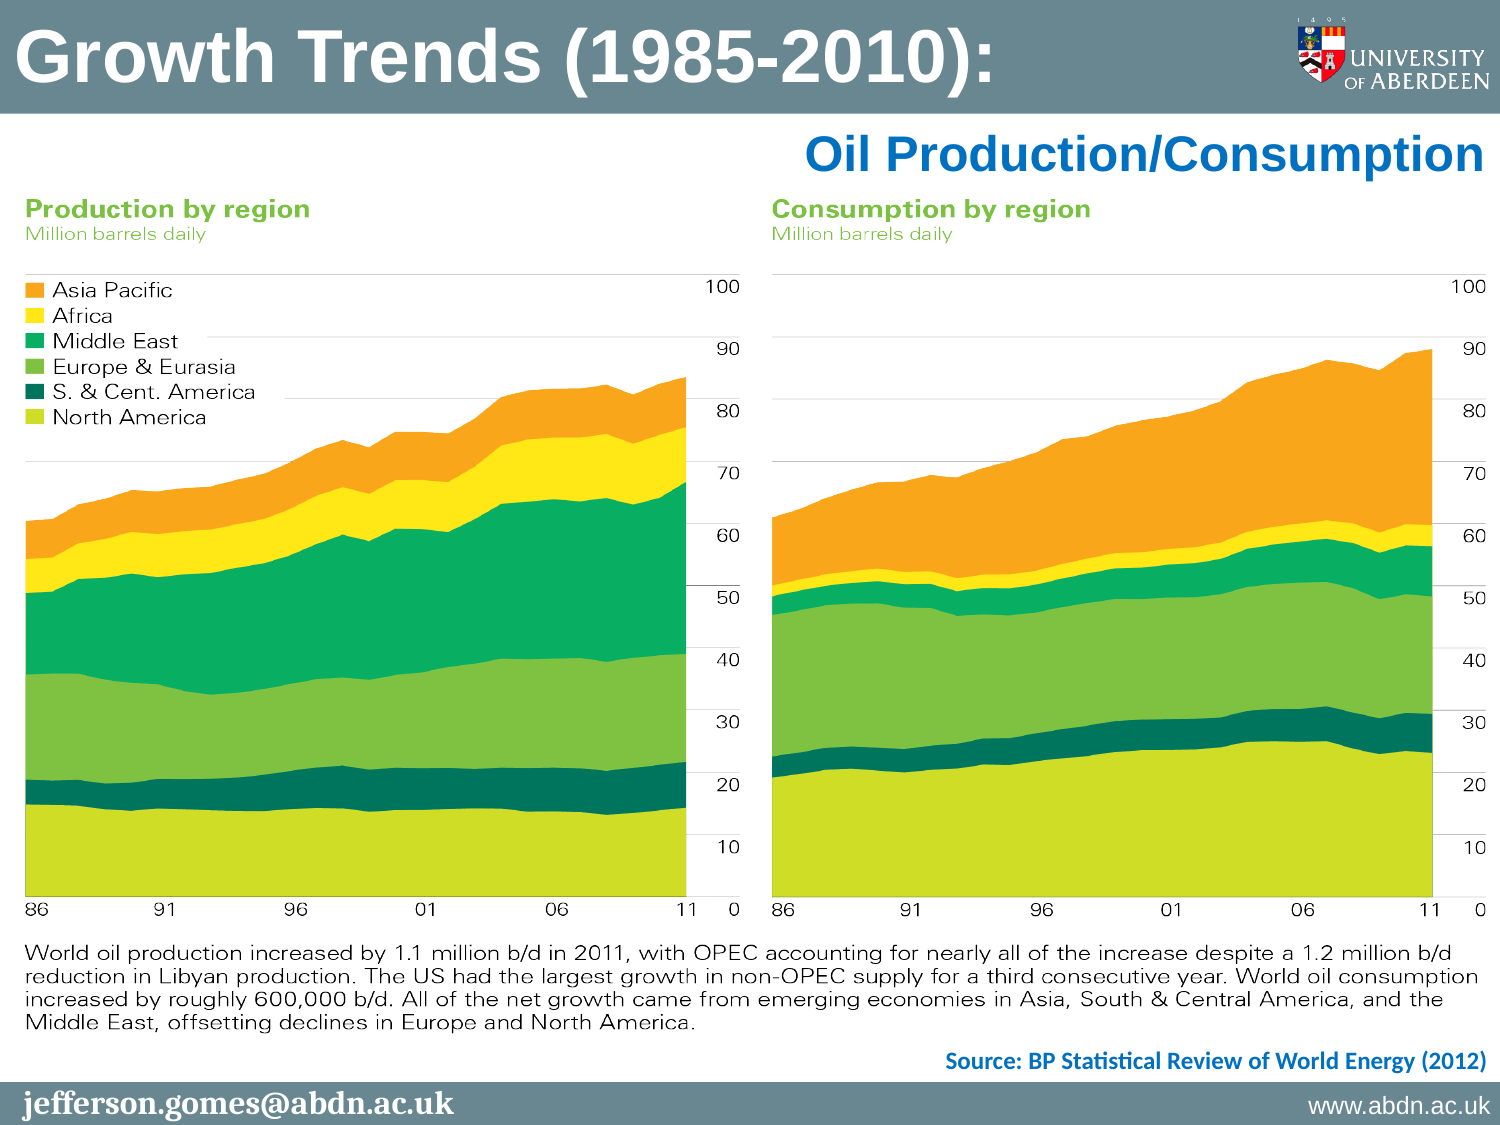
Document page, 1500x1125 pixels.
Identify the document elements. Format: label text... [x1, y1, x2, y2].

picture [23, 195, 1486, 1036]
text_box Growth Trends (1985-2010): [0, 0, 1140, 114]
text_box jefferson.gomes@abdn.ac.uk [0, 1078, 479, 1125]
text_box Oil Production/Consumption [543, 113, 1500, 249]
picture [1287, 7, 1495, 103]
text_box Source: BP Statistical Review of World Energy (2012) [930, 1036, 1500, 1082]
